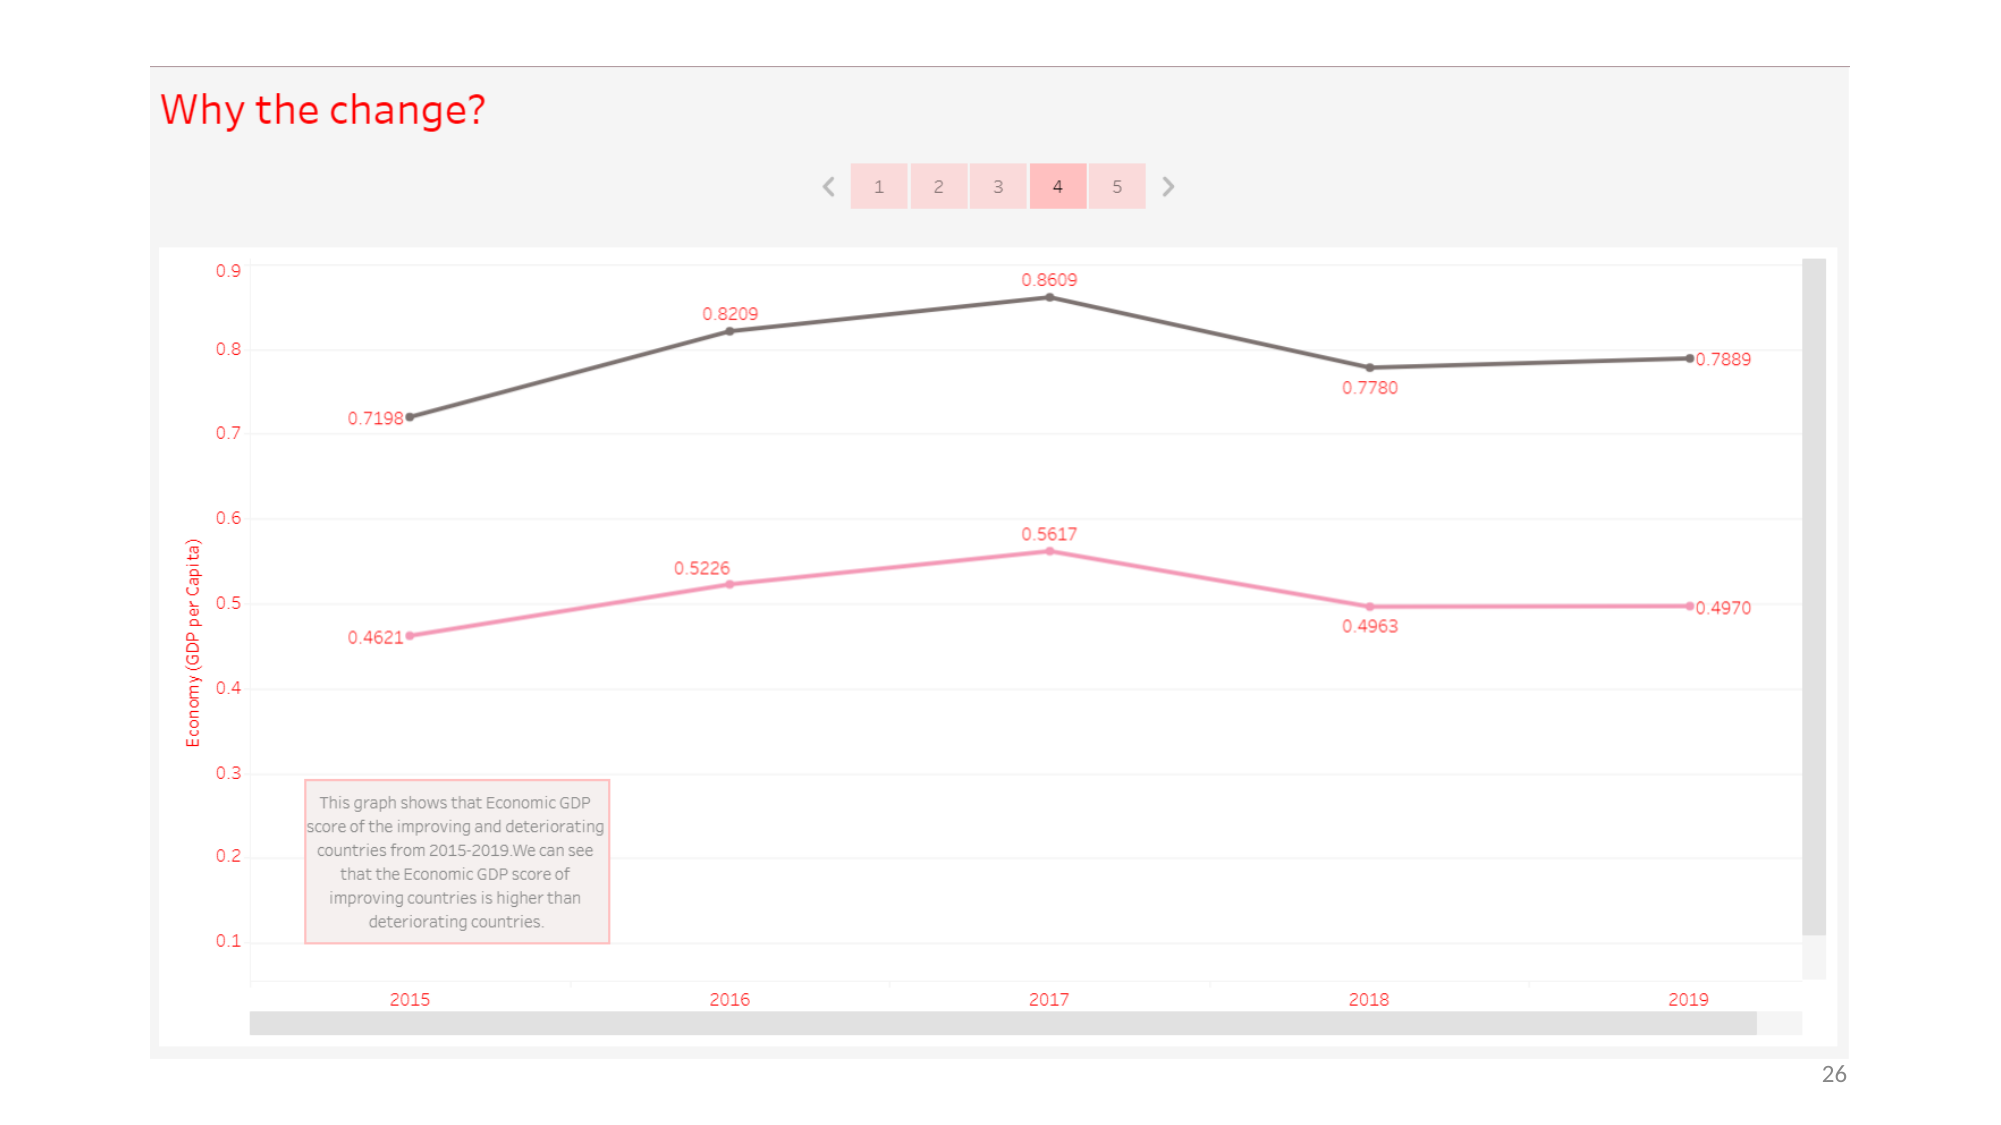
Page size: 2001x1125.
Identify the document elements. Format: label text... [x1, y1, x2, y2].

slide_number 26 [1412, 1042, 1863, 1103]
picture [150, 65, 1850, 1060]
